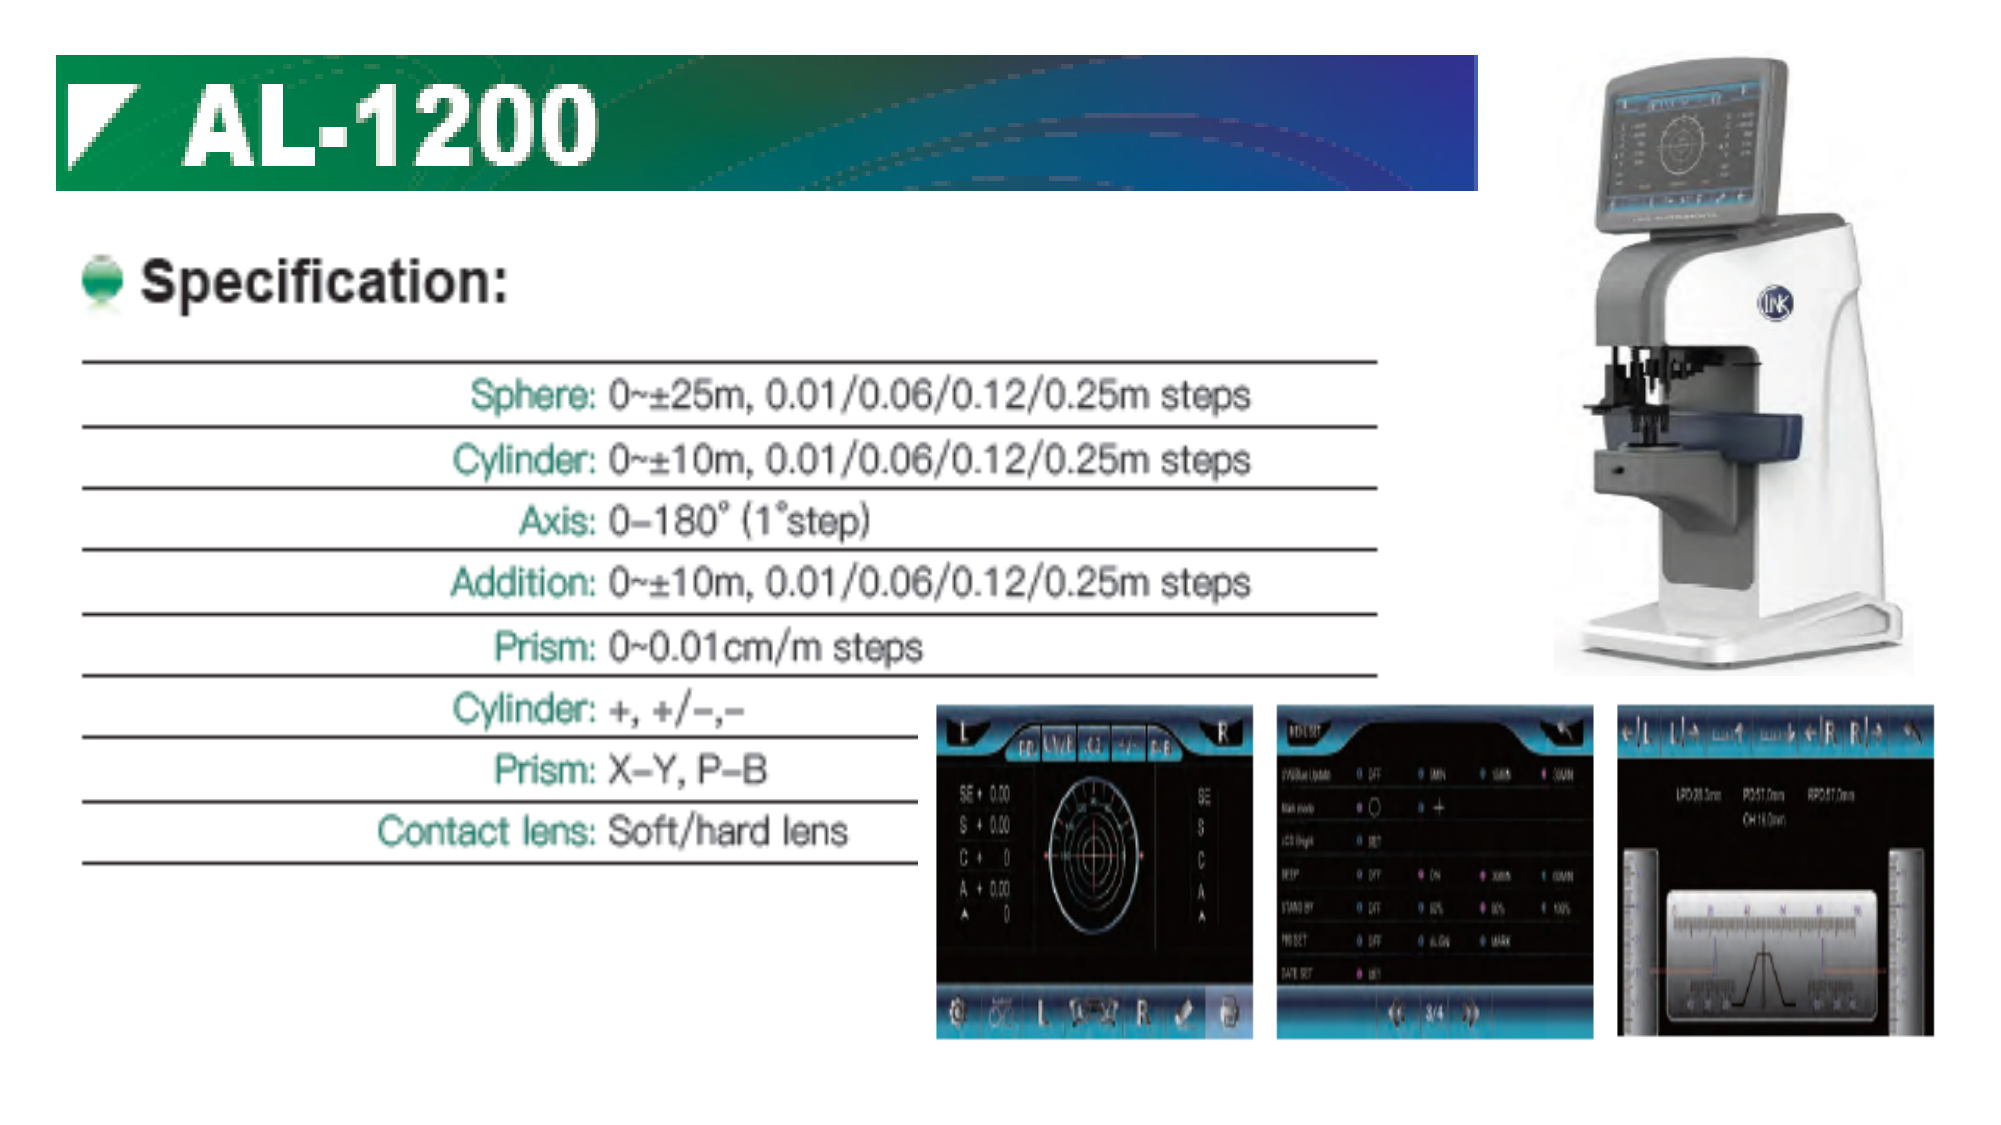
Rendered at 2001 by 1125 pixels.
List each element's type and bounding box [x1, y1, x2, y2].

picture [52, 55, 1491, 191]
picture [1554, 49, 1914, 676]
picture [52, 239, 1948, 1070]
